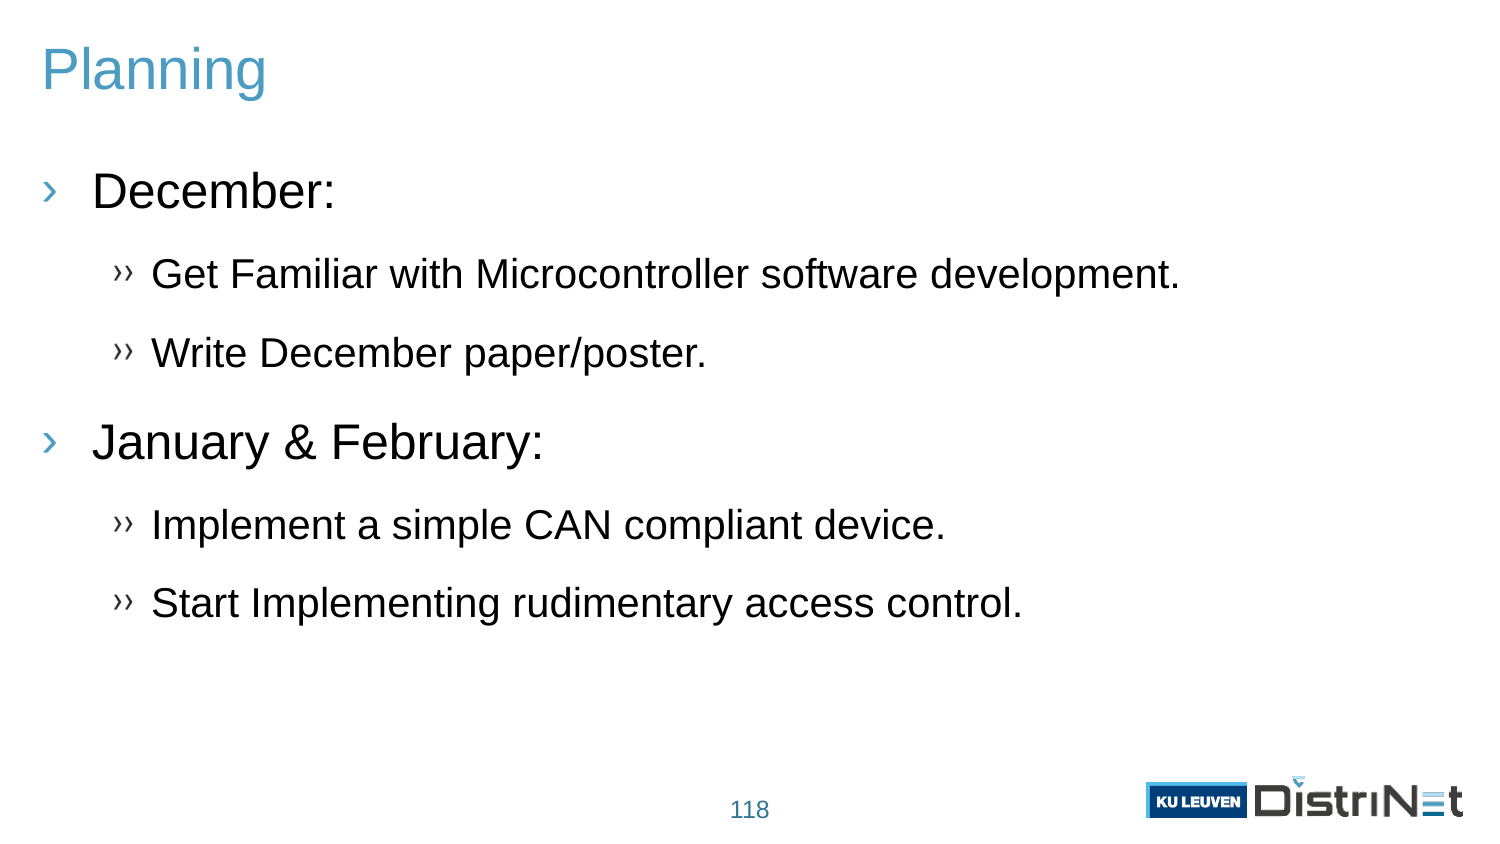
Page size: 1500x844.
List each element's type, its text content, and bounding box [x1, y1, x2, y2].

list December: Get Familiar with Microcontroller software development. Write December paper/poster. January & February: Implement a simple CAN compliant device. Start Implementing rudimentary access control. [26, 127, 1463, 750]
picture [108, 335, 141, 366]
picture [1146, 782, 1247, 818]
slide_number 118 [679, 786, 821, 832]
picture [108, 586, 141, 616]
picture [1255, 776, 1463, 817]
title Planning [26, 23, 1463, 110]
picture [108, 257, 141, 287]
picture [108, 508, 141, 538]
